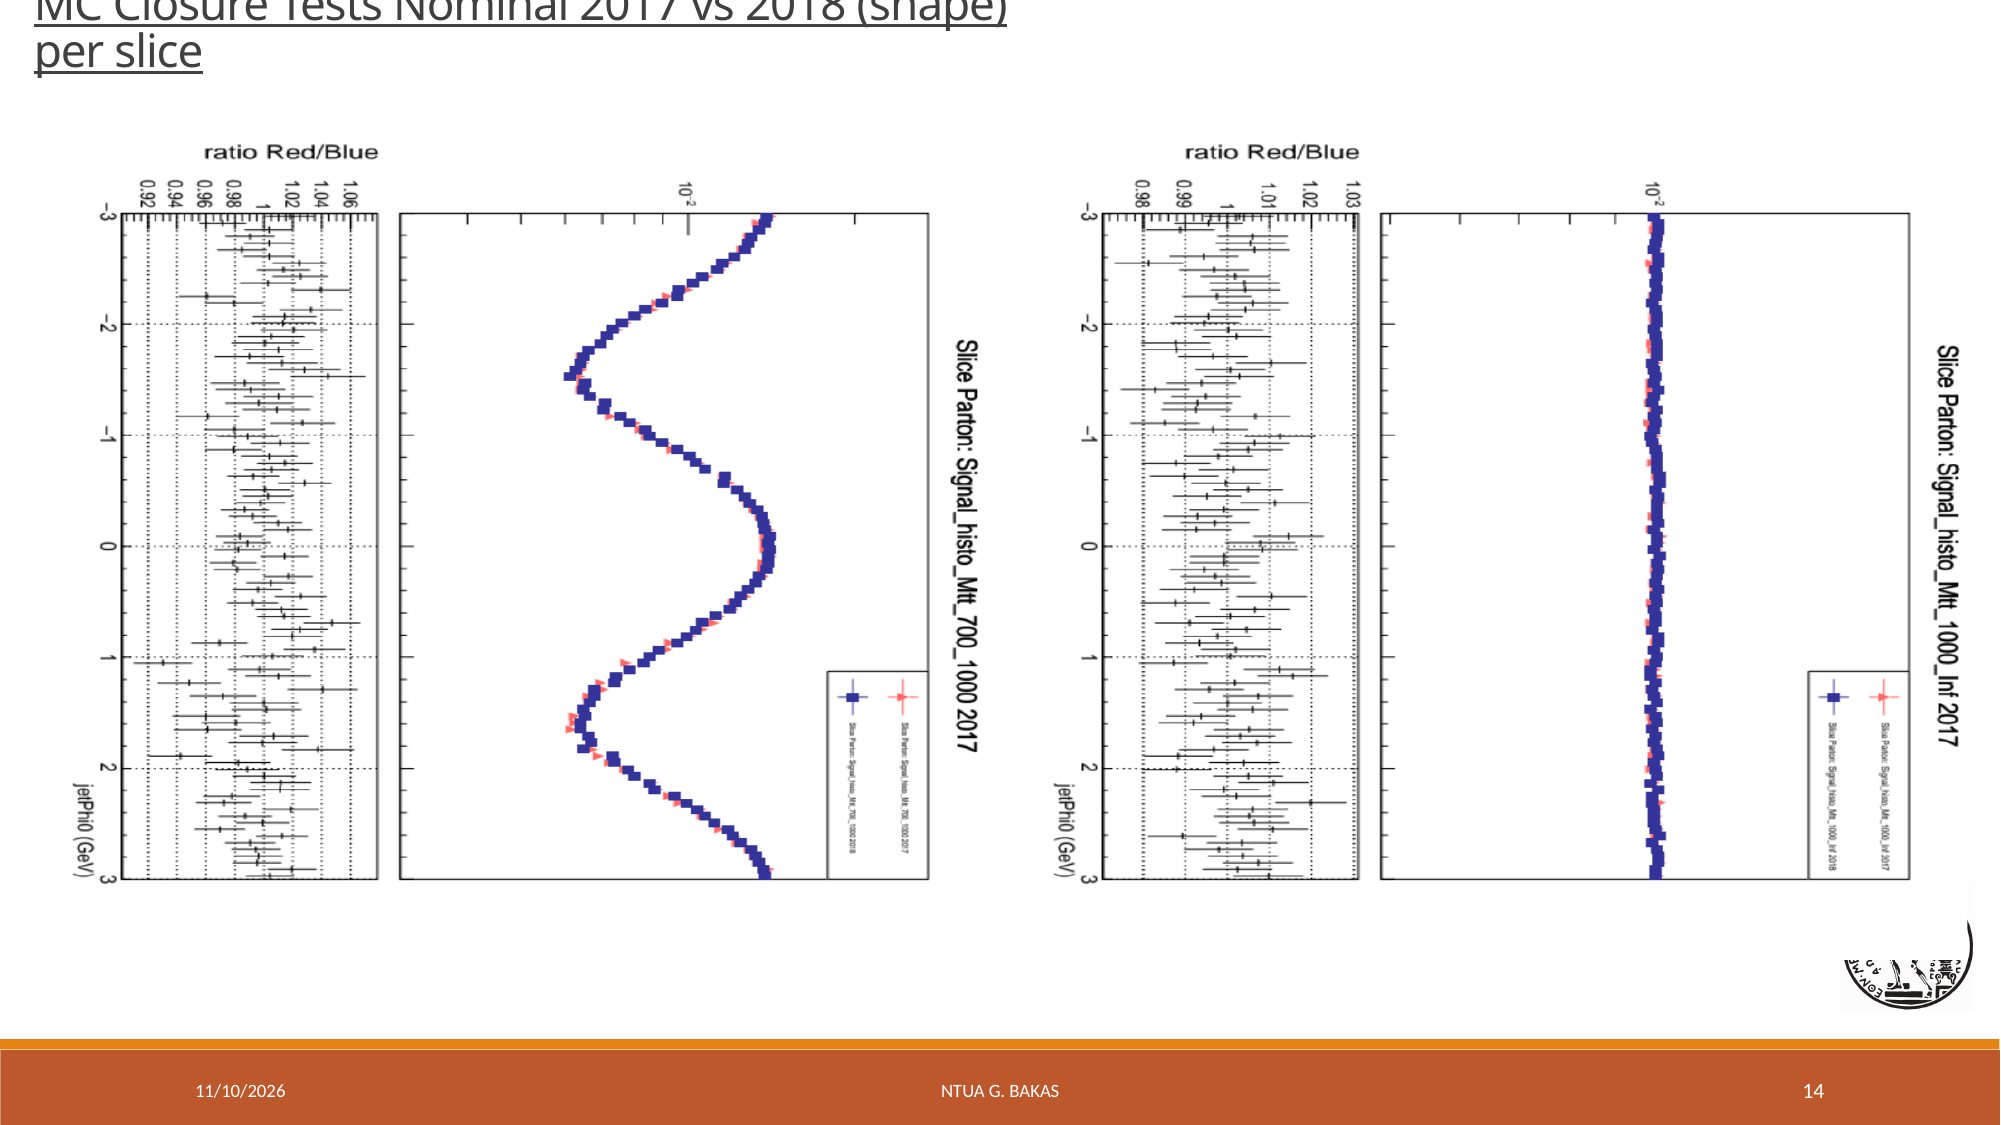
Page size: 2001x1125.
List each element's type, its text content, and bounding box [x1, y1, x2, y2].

footer NTUA G. Bakas [604, 1059, 1396, 1120]
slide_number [180, 1059, 586, 1120]
text_box MC Closure Tests Nominal 2017 vs 2018 (shape) per slice [18, 0, 1102, 85]
picture [1061, 53, 1975, 1036]
slide_number 14 [1624, 1059, 1840, 1120]
picture [81, 53, 913, 1036]
